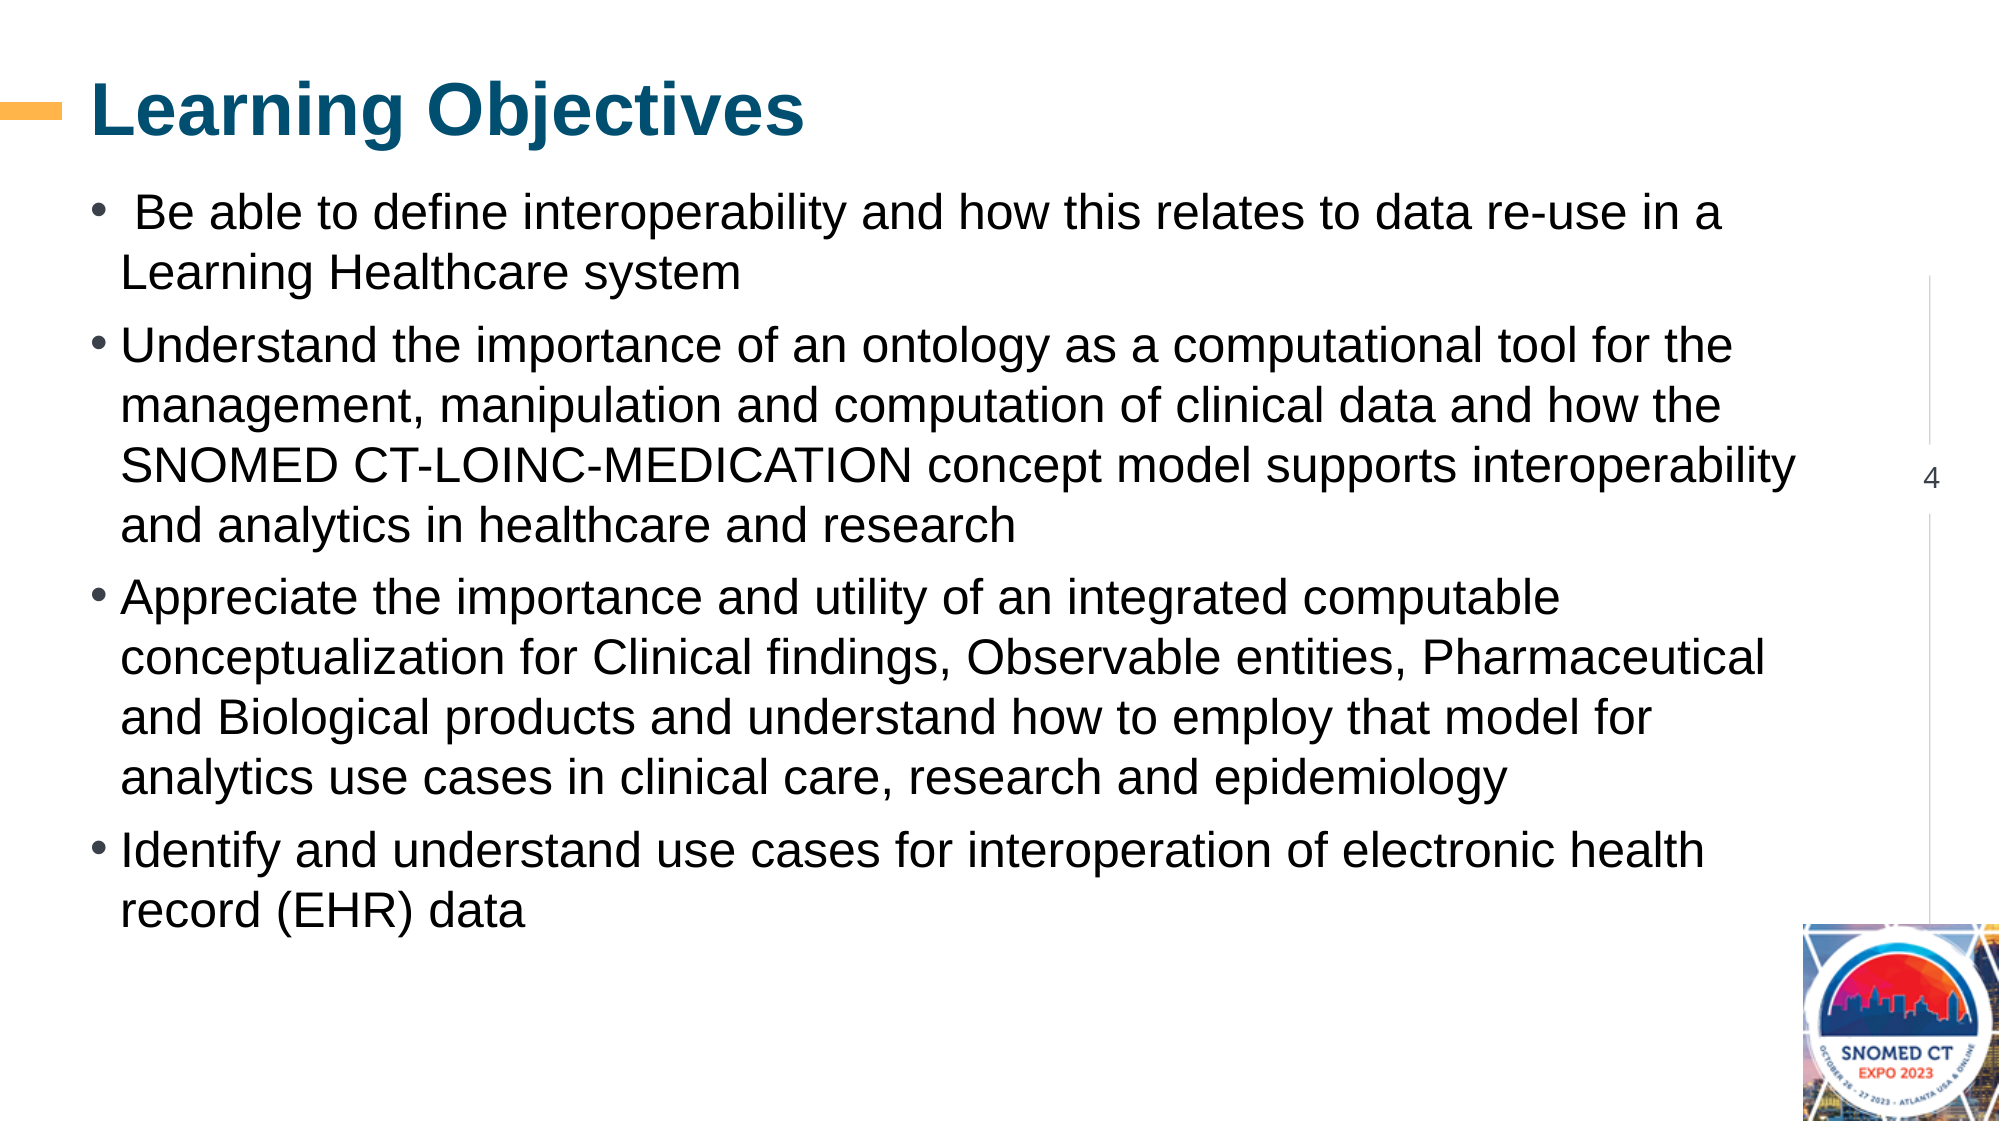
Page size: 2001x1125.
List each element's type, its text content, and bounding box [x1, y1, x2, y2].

subtitle Be able to define interoperability and how this relates to data re-use in a Learning Healthcare system Understand the importance of an ontology as a computational tool for the management, manipulation and computation of clinical data and how the SNOMED CT-LOINC-MEDICATION concept model supports interoperability and analytics in healthcare and research Appreciate the importance and utility of an integrated computable conceptualization for Clinical findings, Observable entities, Pharmaceutical and Biological products and understand how to employ that model for analytics use cases in clinical care, research and epidemiology Identify and understand use cases for interoperation of electronic health record (EHR) data [75, 172, 1851, 921]
title Learning Objectives [75, 60, 1271, 151]
picture [1803, 924, 1999, 1121]
